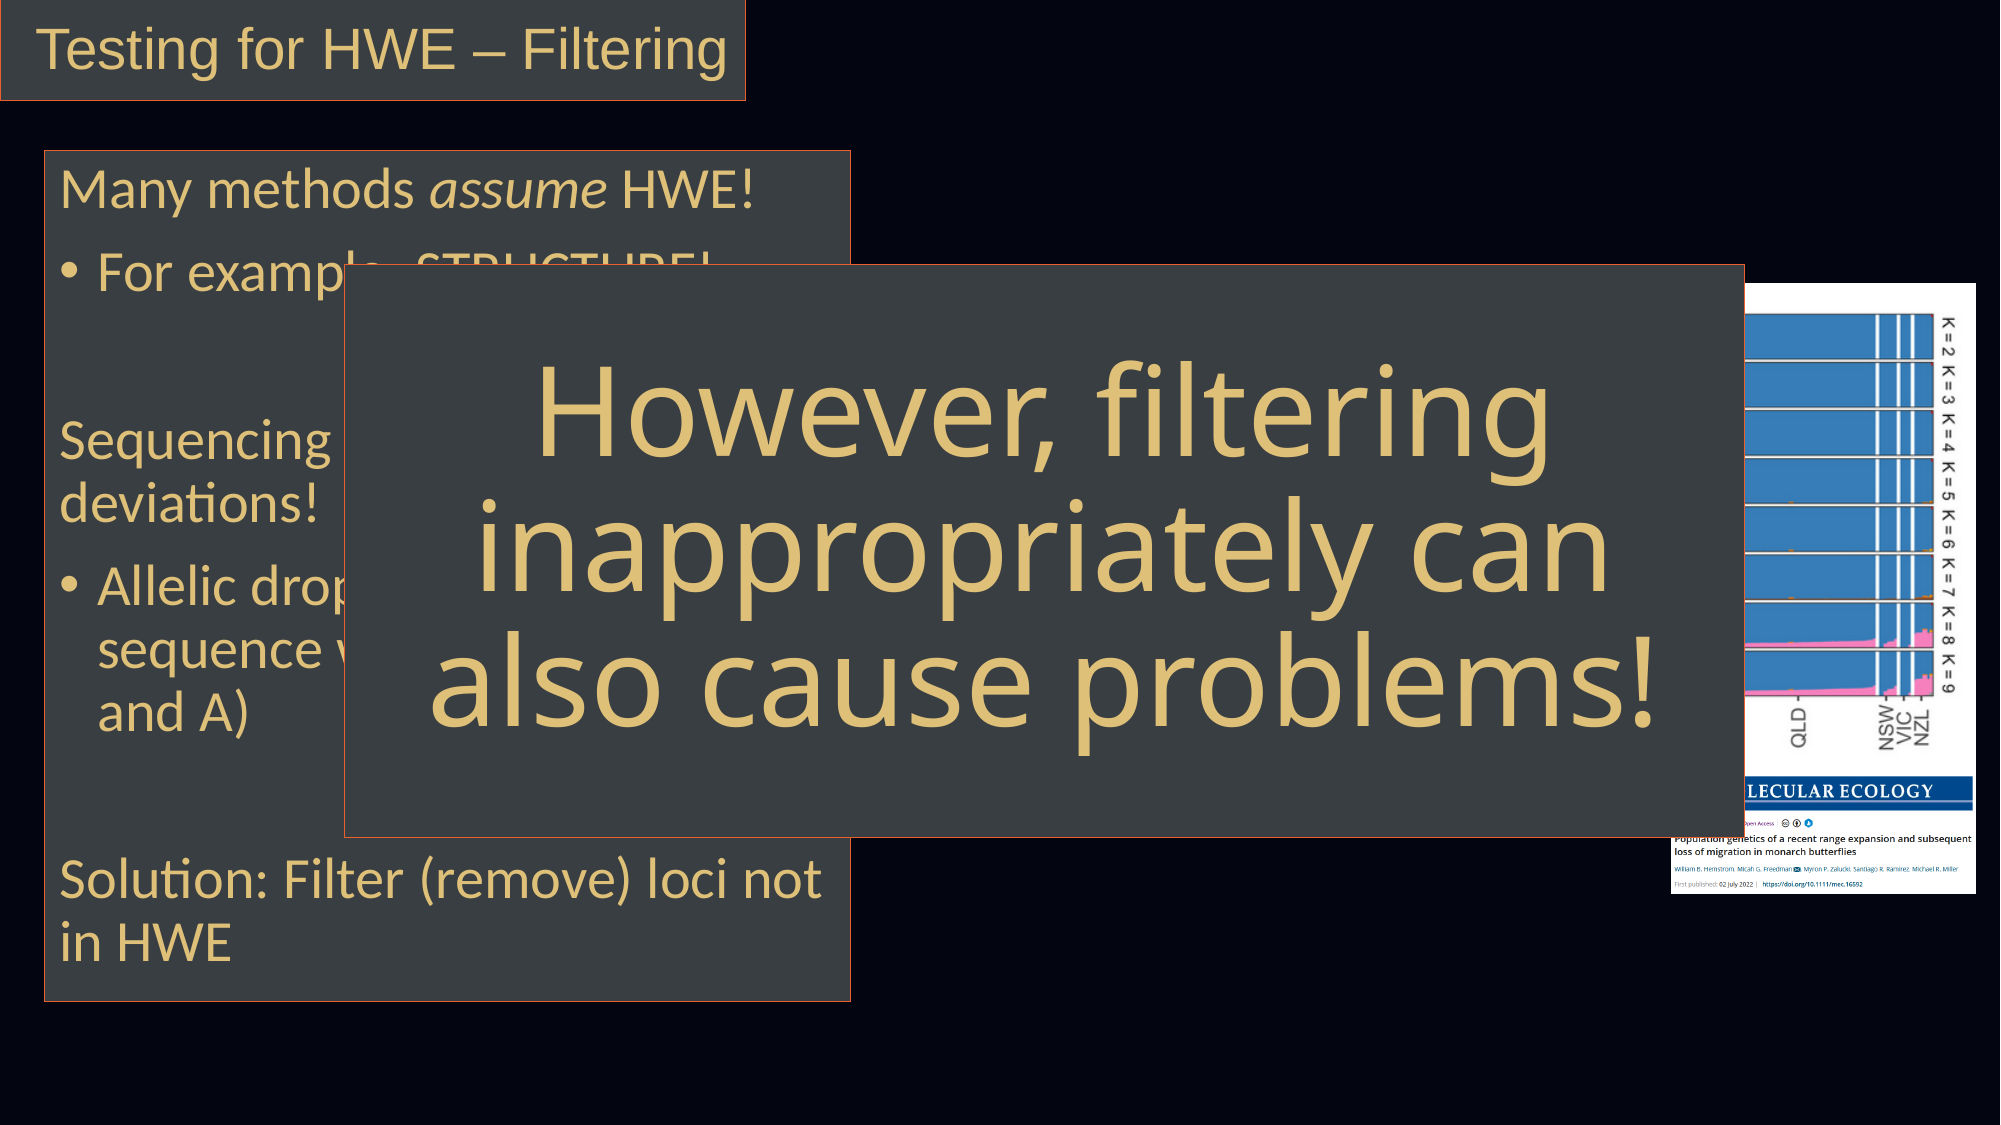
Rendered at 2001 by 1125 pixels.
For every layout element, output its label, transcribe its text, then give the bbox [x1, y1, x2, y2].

text_box Testing for HWE – Filtering [0, 0, 746, 101]
text_box However, filtering inappropriately can also cause problems! [344, 264, 1745, 838]
picture [886, 283, 1976, 894]
list Many methods assume HWE! For example: STRUCTURE! Sequencing errors can cause deviations! Allelic dropout (G less likely to sequence when we sequence and A) Solution: Filter (remove) loci not in HWE [44, 150, 851, 1002]
